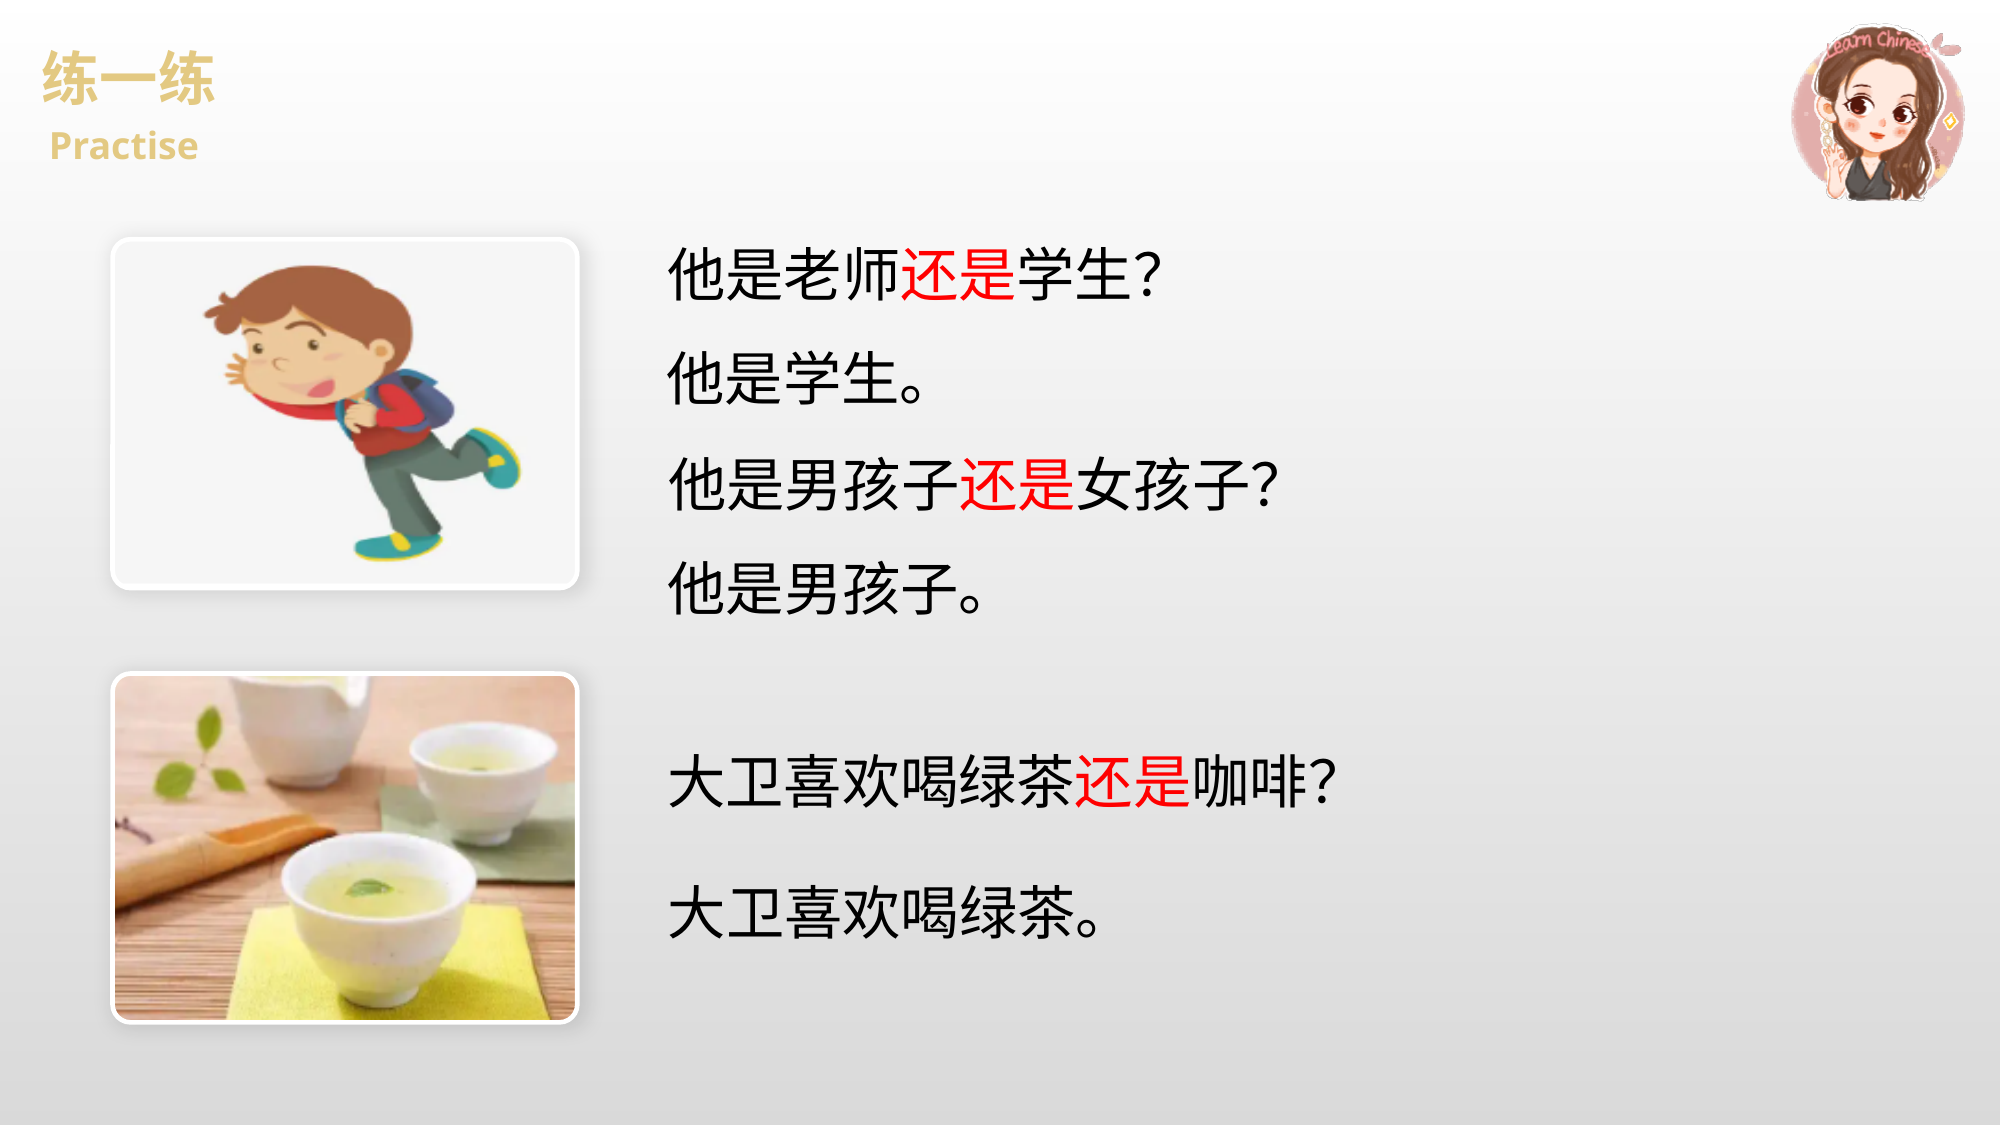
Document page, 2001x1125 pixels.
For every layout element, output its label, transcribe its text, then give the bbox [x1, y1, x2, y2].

text_box [112, 239, 578, 589]
text_box 他是男孩子。 [653, 544, 1033, 630]
text_box 大卫喜欢喝绿茶。 [653, 868, 1149, 954]
text_box [112, 673, 578, 1023]
text_box 大卫喜欢喝绿茶还是咖啡？ [652, 737, 1382, 823]
picture [1758, 0, 1998, 240]
text_box Practise [34, 115, 215, 175]
text_box 他是老师还是学生？ [652, 231, 1207, 316]
text_box 他是男孩子还是女孩子？ [653, 440, 1324, 526]
text_box 他是学生。 [652, 335, 974, 420]
text_box 练一练 [27, 35, 477, 120]
